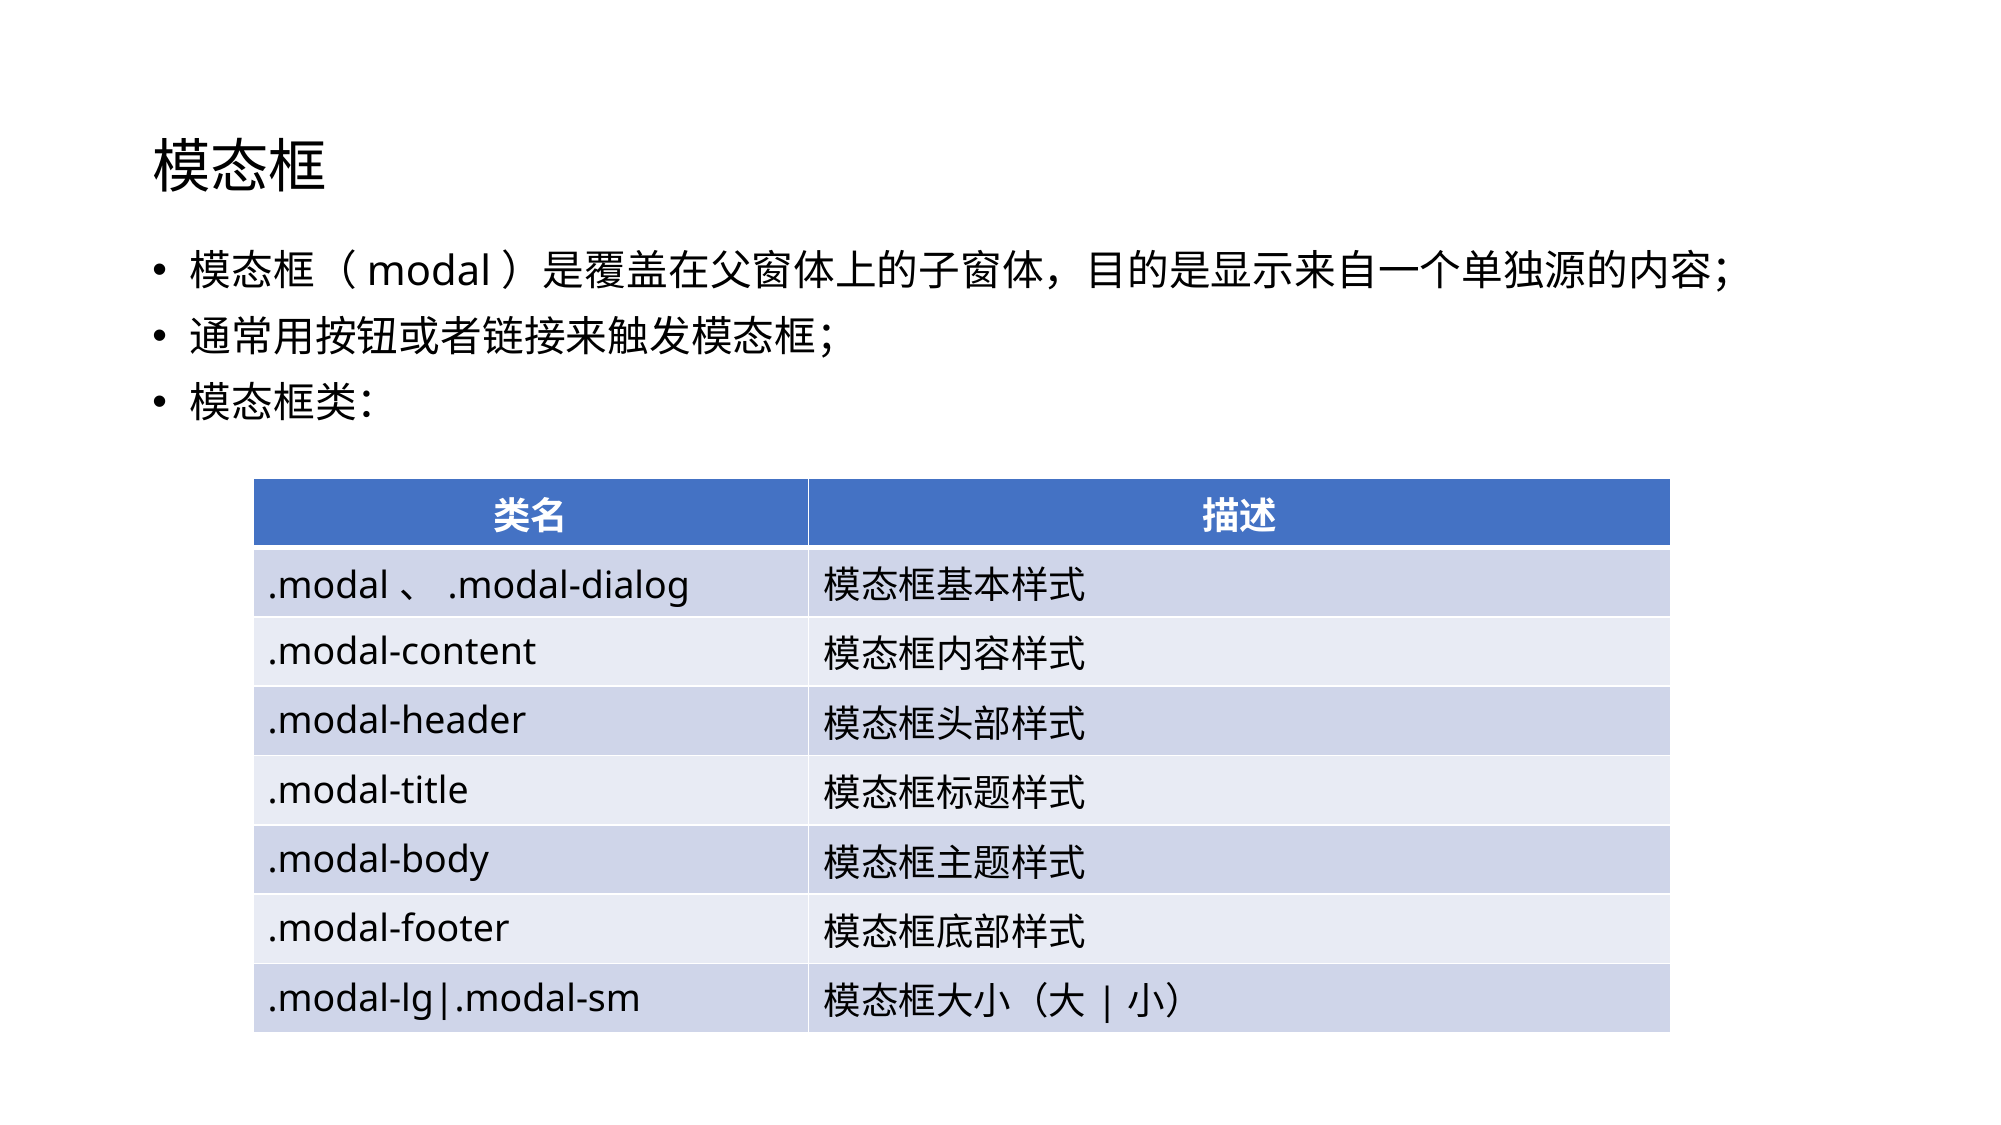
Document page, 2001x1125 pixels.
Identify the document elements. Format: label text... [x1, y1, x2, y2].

table_cell 模态框基本样式 [809, 550, 1670, 616]
table_header 描述 [809, 479, 1670, 545]
title 模态框 [137, 59, 1863, 241]
table_cell .modal-content [254, 618, 808, 685]
table_header 类名 [254, 479, 808, 545]
table_cell .modal-header [254, 687, 808, 755]
table_cell .modal-lg|.modal-sm [254, 964, 808, 1032]
table_cell .modal、.modal-dialog [254, 550, 808, 616]
table_cell 模态框主题样式 [809, 826, 1670, 893]
table_cell 模态框内容样式 [809, 618, 1670, 685]
table_cell .modal-title [254, 756, 808, 824]
table_cell 模态框头部样式 [809, 687, 1670, 755]
table_cell 模态框大小（大|小） [809, 964, 1670, 1032]
table_cell .modal-body [254, 826, 808, 893]
table_cell 模态框标题样式 [809, 756, 1670, 824]
table_cell 模态框底部样式 [809, 895, 1670, 963]
list 模态框（modal）是覆盖在父窗体上的子窗体，目的是显示来自一个单独源的内容； 通常用按钮或者链接来触发模态框； 模态框类： [137, 241, 1892, 460]
table_cell .modal-footer [254, 895, 808, 963]
